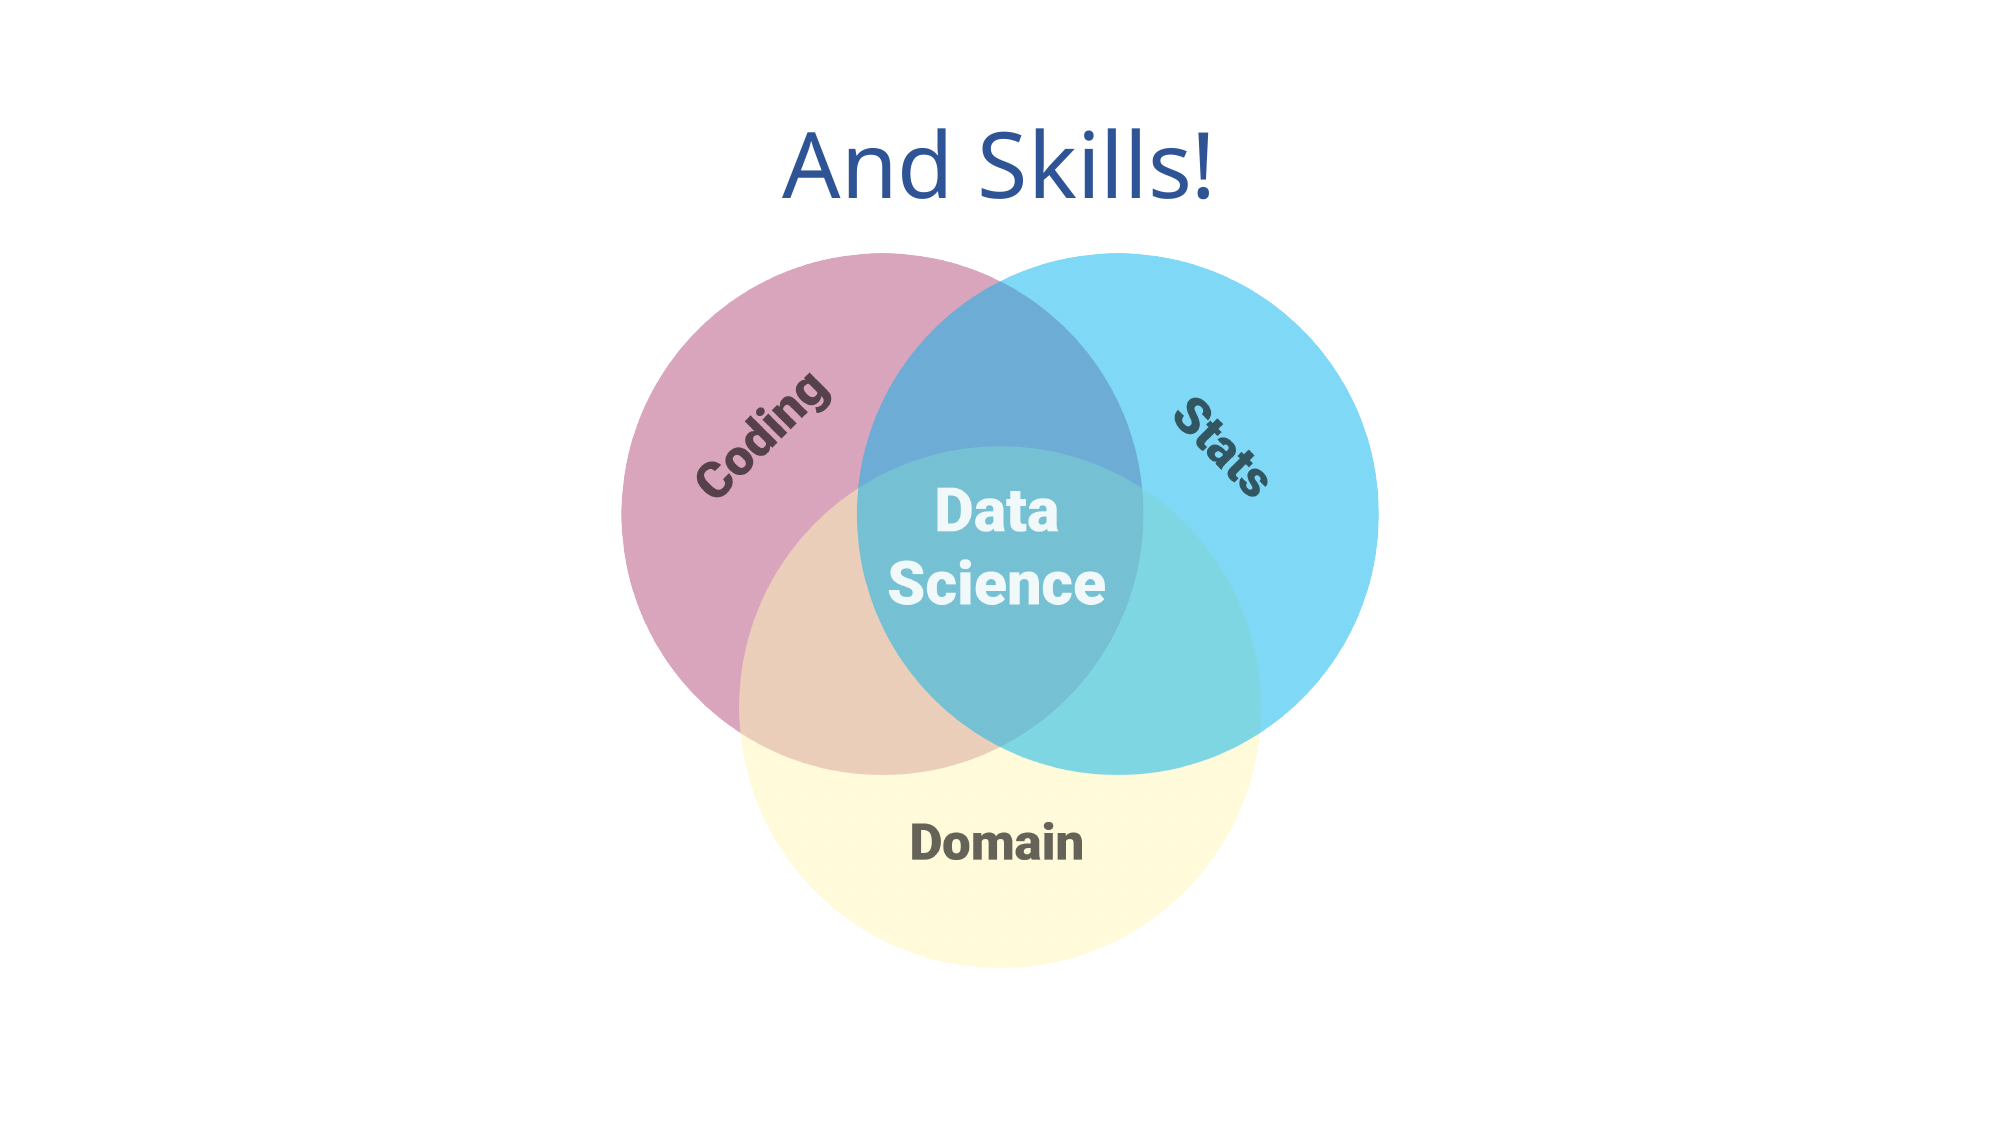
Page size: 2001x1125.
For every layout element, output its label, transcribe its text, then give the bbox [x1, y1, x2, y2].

title And Skills! [137, 59, 1863, 278]
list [621, 253, 1379, 968]
